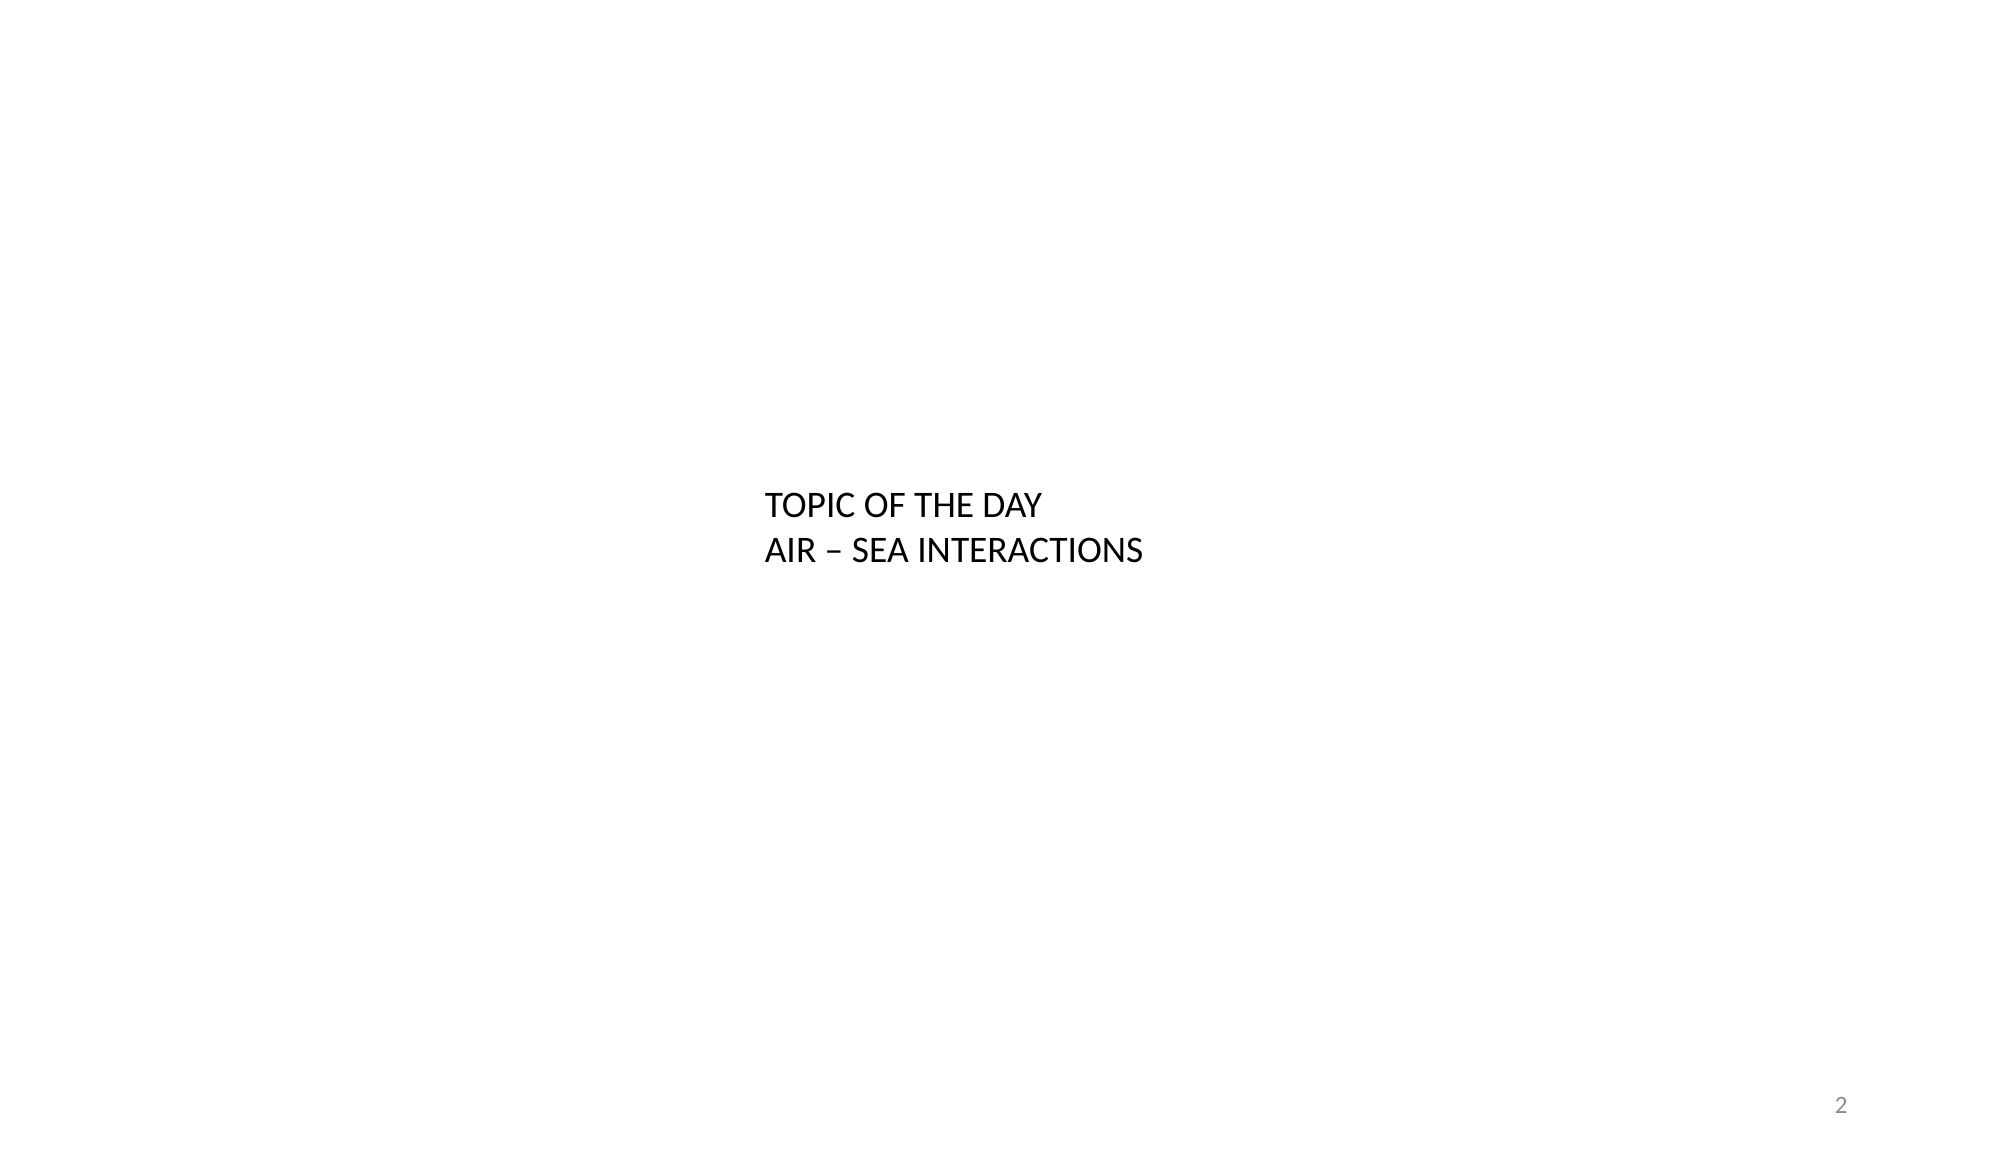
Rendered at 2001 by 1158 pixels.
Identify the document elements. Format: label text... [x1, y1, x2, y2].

slide_number 2 [1412, 1072, 1863, 1135]
text_box TOPIC OF THE DAY AIR – SEA INTERACTIONS [450, 472, 1496, 578]
